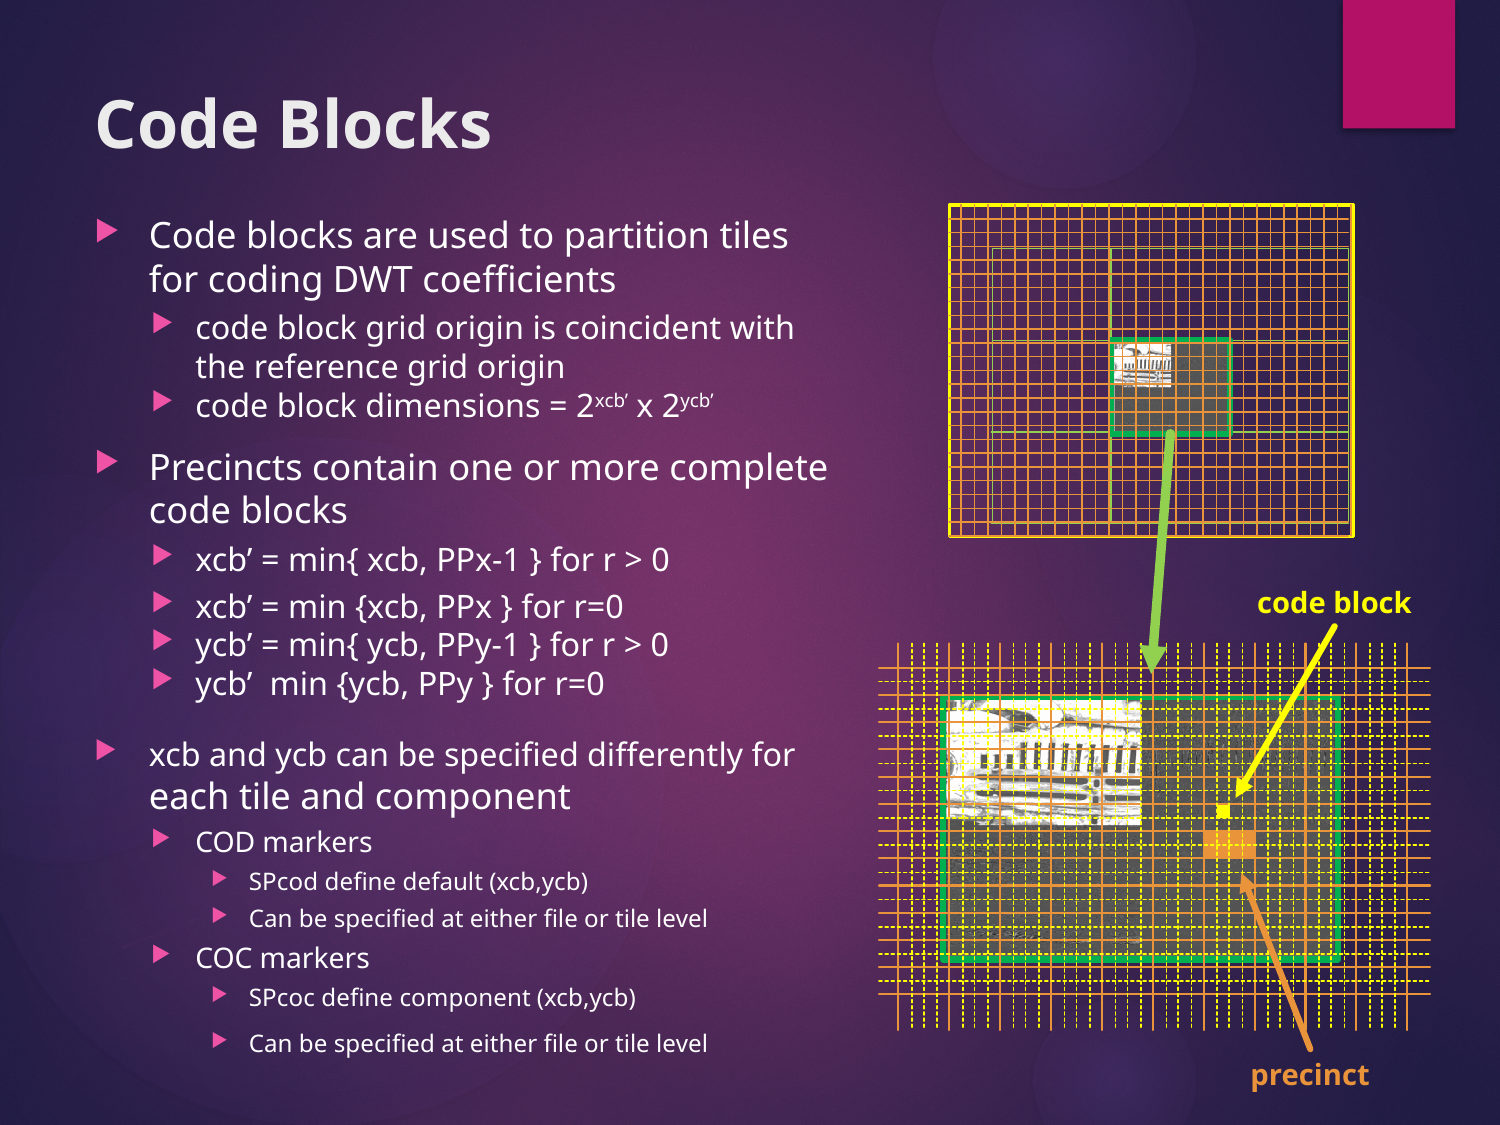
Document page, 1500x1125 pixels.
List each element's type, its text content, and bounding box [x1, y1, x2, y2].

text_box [878, 576, 1434, 1100]
title Code Blocks [79, 74, 1237, 181]
list Code blocks are used to partition tiles for coding DWT coefficients code block grid origin is coincident with the reference grid origin code block dimensions = 2xcb’ x 2ycb’ Precincts contain one or more complete code blocks xcb’ = min{ xcb, PPx-1 } for r > 0 xcb’ = min {xcb, PPx } for r=0 ycb’ = min{ ycb, PPy-1 } for r > 0 ycb’ min {ycb, PPy } for r=0 xcb and ycb can be specified differently for each tile and component COD markers SPcod define default (xcb,ycb) Can be specified at either file or tile level COC markers SPcoc define component (xcb,ycb) Can be specified at either file or tile level [79, 204, 860, 1071]
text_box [1150, 433, 1171, 675]
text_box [948, 204, 1354, 537]
